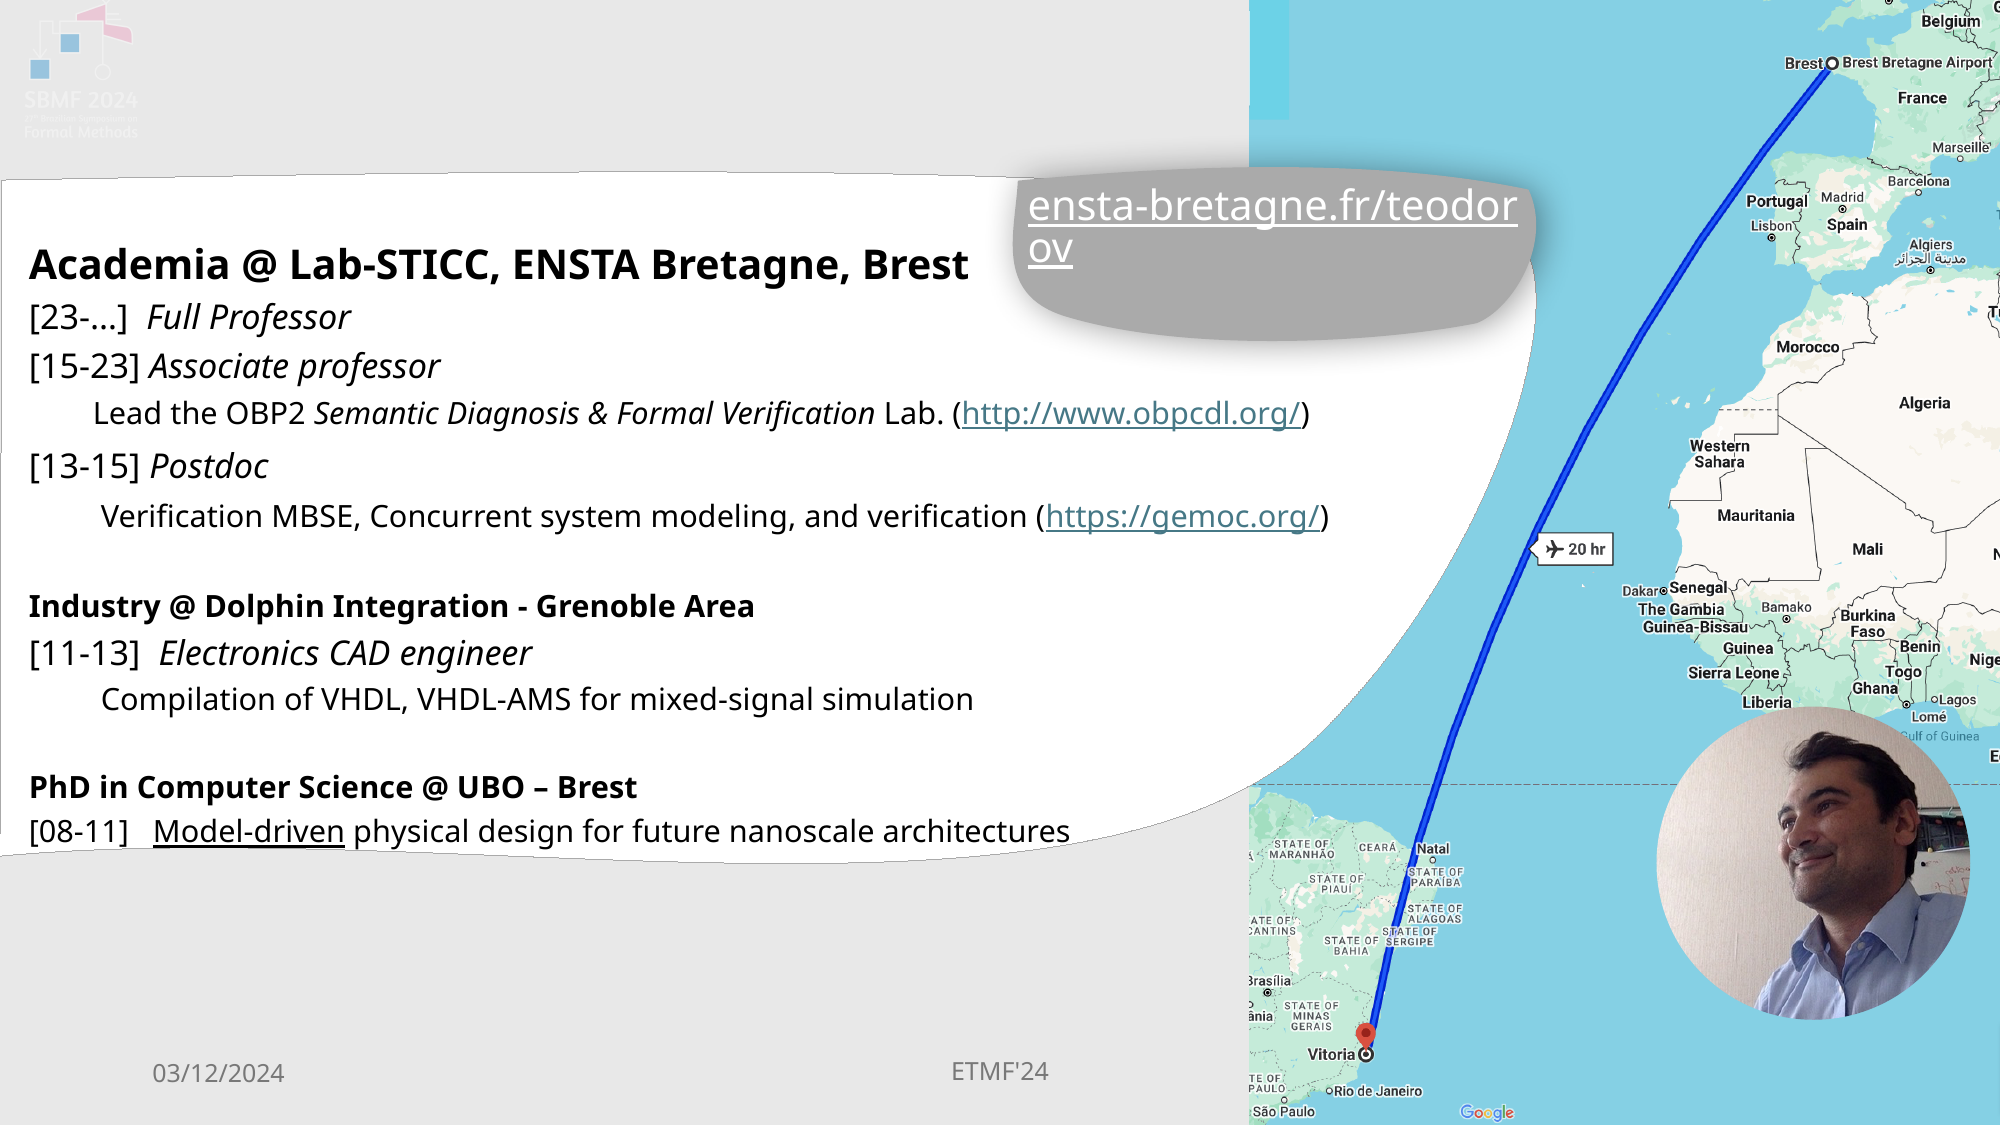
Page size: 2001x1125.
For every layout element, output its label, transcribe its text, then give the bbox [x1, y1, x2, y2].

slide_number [137, 1042, 588, 1103]
footer ETMF'24 [662, 1042, 1249, 1103]
picture [1249, 0, 2000, 1125]
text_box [0, 166, 1537, 865]
